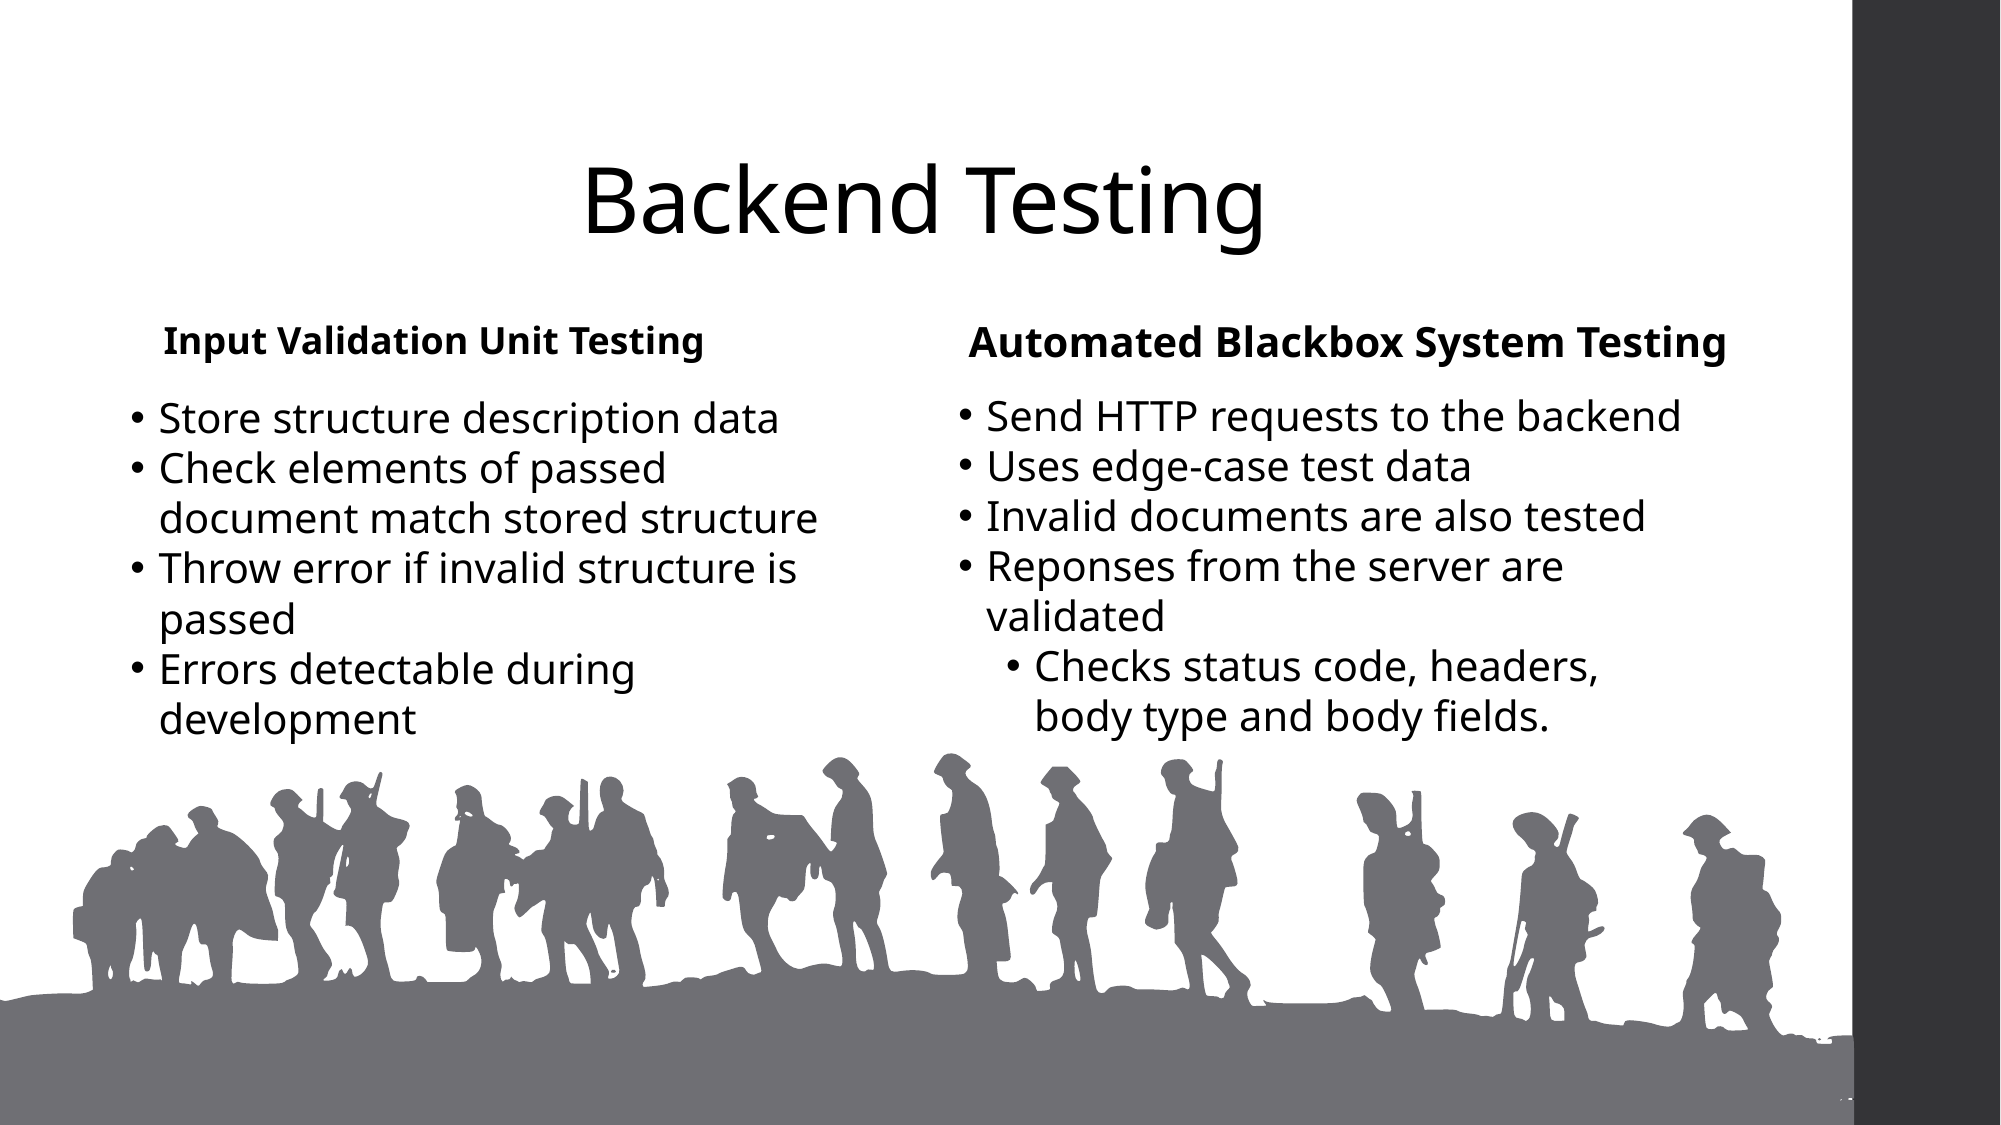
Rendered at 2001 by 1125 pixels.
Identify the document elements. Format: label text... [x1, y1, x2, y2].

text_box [115, 307, 1773, 754]
title Backend Testing [130, 74, 1720, 261]
text_box [0, 763, 1855, 1125]
